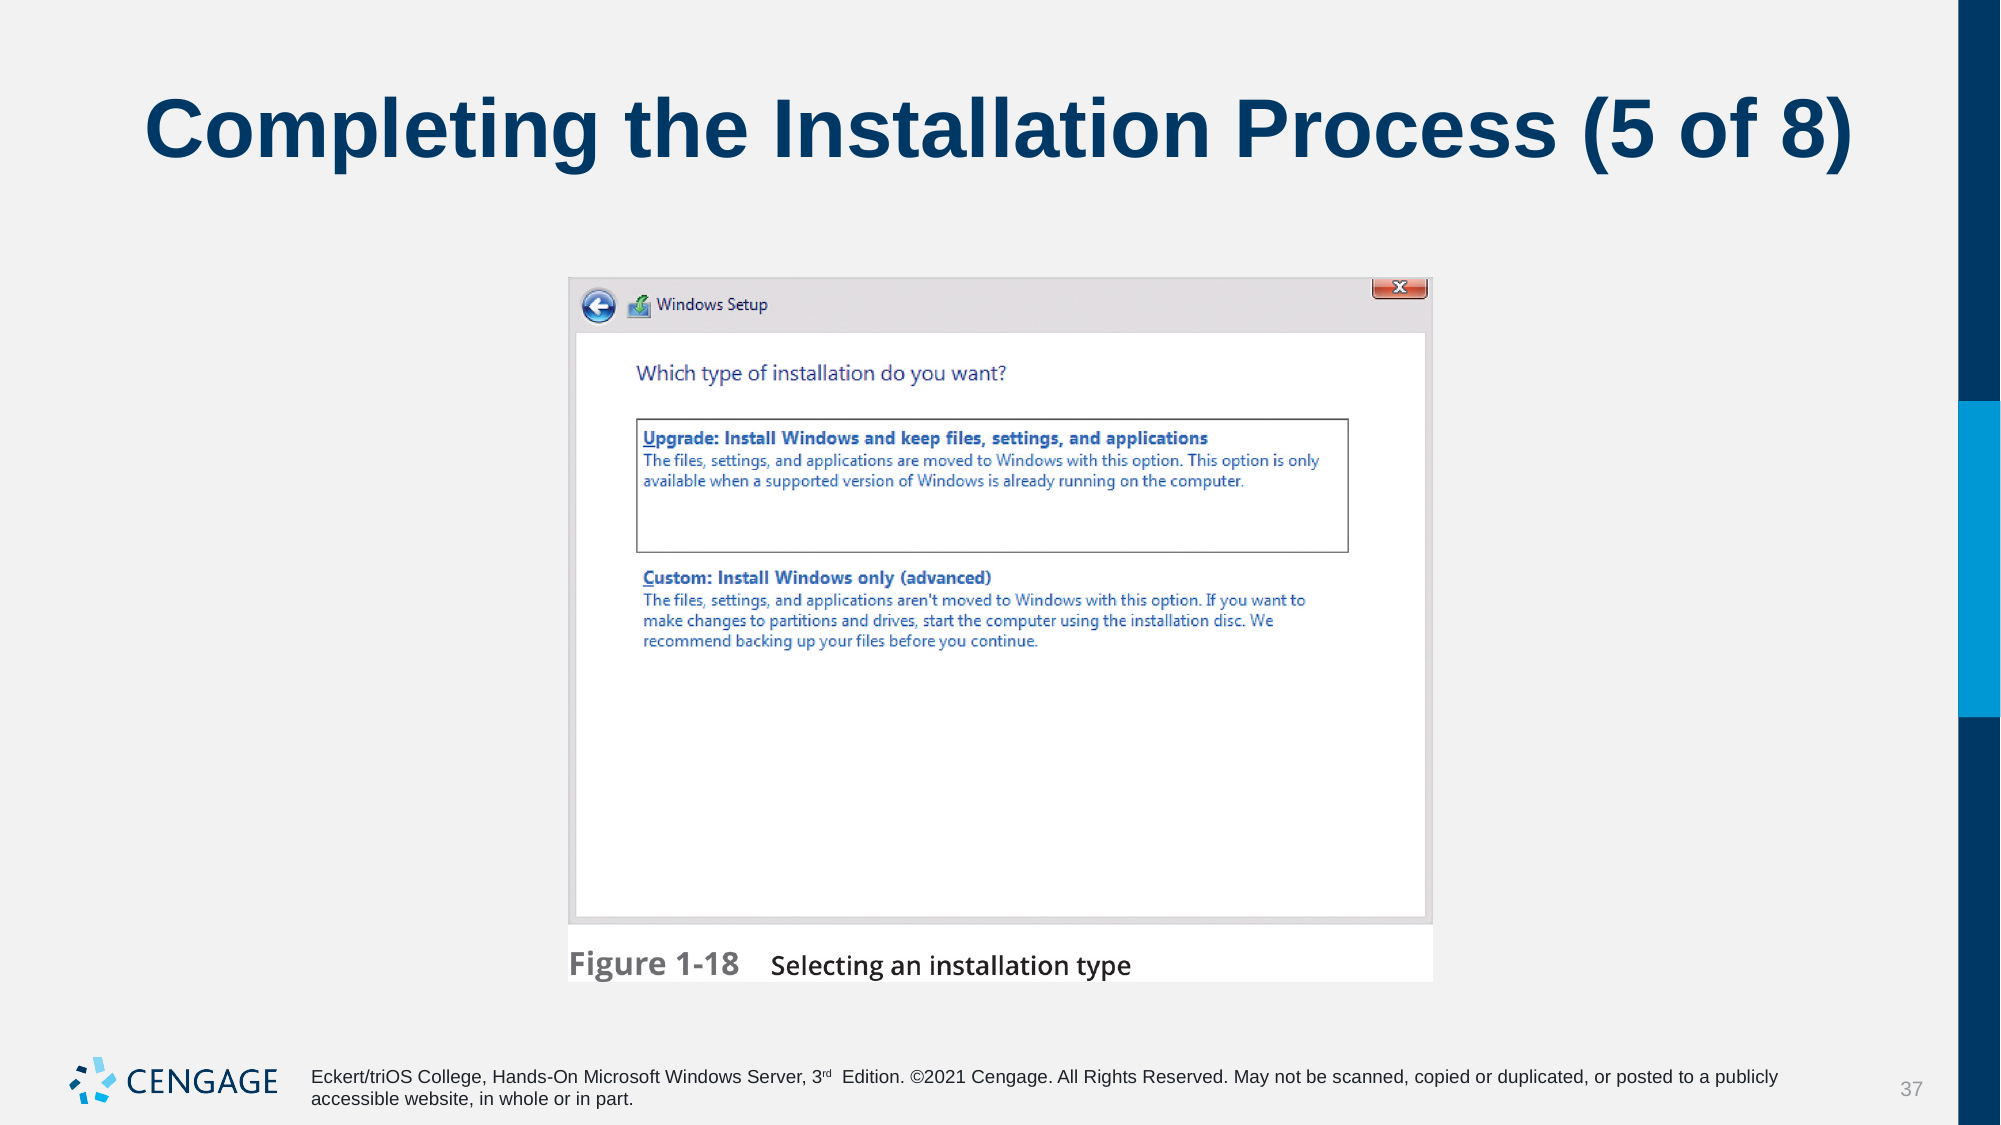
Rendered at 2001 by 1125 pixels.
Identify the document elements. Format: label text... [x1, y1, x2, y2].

title Completing the Installation Process (5 of 8) [78, 77, 1923, 278]
picture [69, 1057, 277, 1104]
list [568, 277, 1433, 982]
